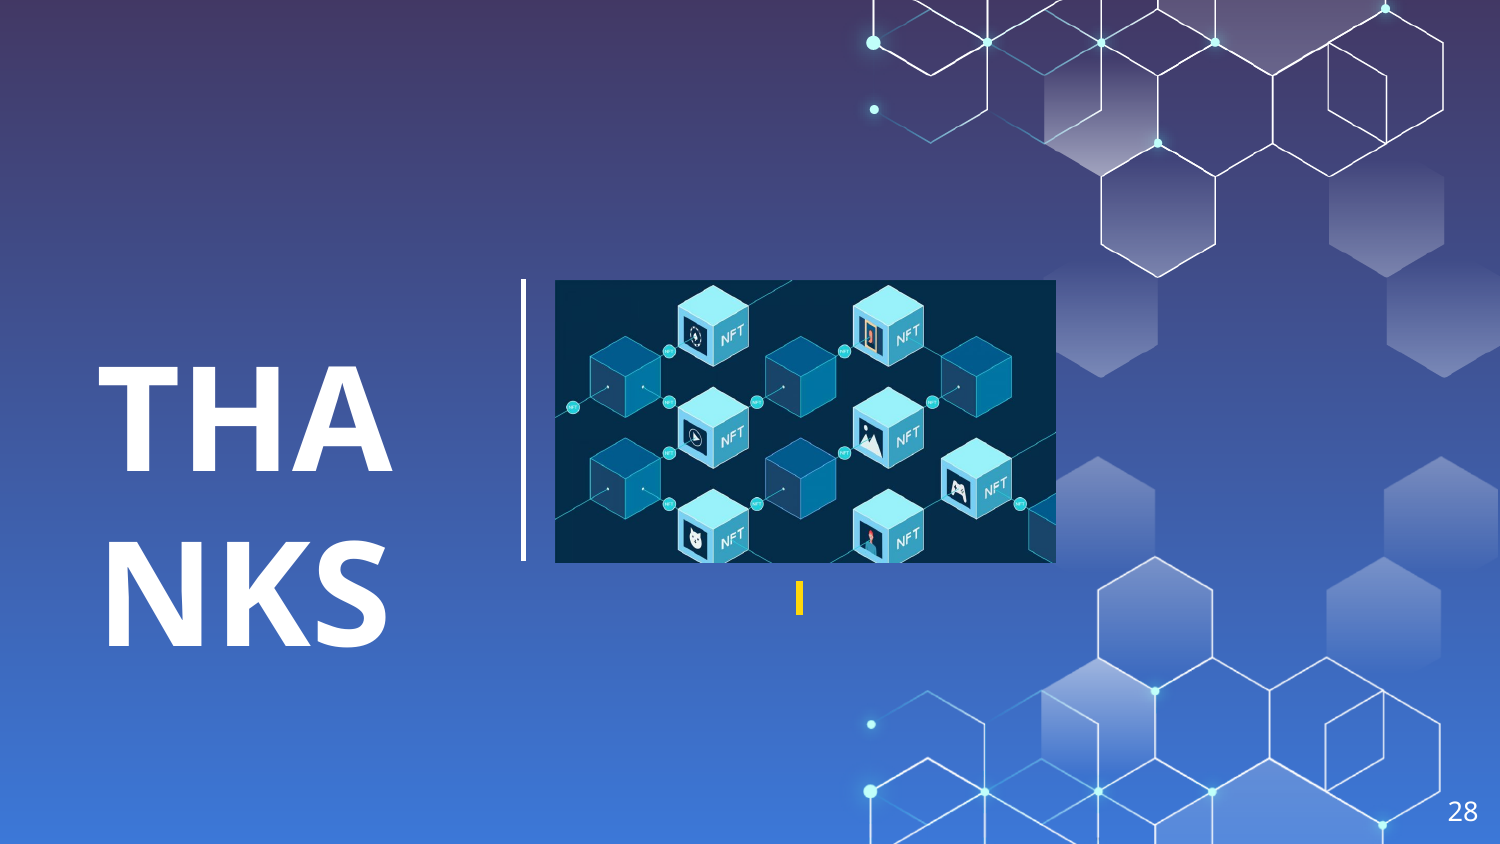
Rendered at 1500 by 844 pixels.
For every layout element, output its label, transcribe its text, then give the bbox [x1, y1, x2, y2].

title THANKS [81, 310, 519, 534]
slide_number ‹#› [1403, 779, 1494, 844]
picture [555, 0, 1500, 844]
